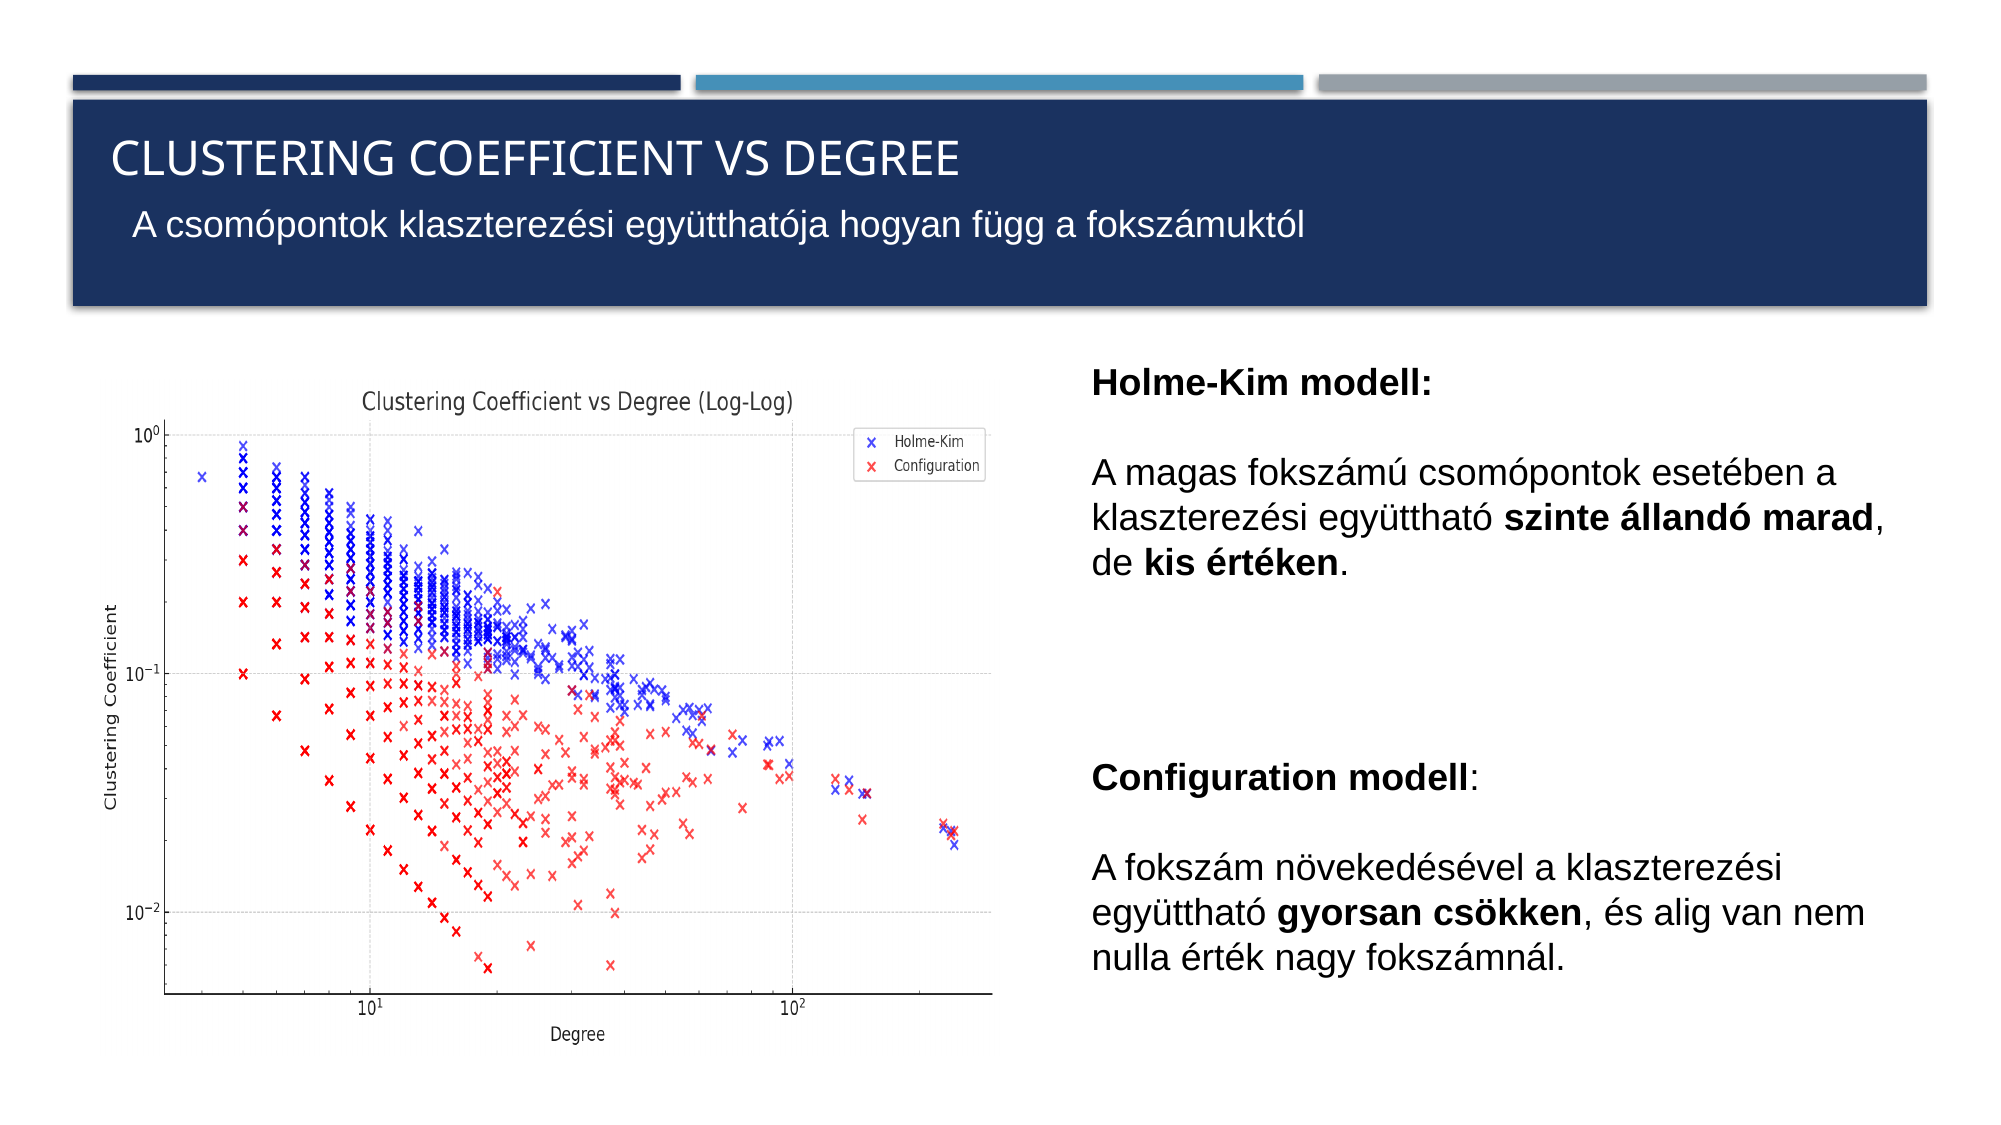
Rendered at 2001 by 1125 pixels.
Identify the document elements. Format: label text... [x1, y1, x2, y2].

text_box Configuration modell: A fokszám növekedésével a klaszterezési együttható gyorsan csökken, és alig van nem nulla érték nagy fokszámnál. [1076, 745, 1905, 986]
title Clustering Coefficient vs Degree [95, 119, 1905, 193]
text_box A csomópontok klaszterezési együtthatója hogyan függ a fokszámuktól [117, 192, 1905, 252]
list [94, 379, 1001, 1057]
text_box Holme-Kim modell: A magas fokszámú csomópontok esetében a klaszterezési együttható szinte állandó marad, de kis értéken. [1076, 350, 1905, 636]
